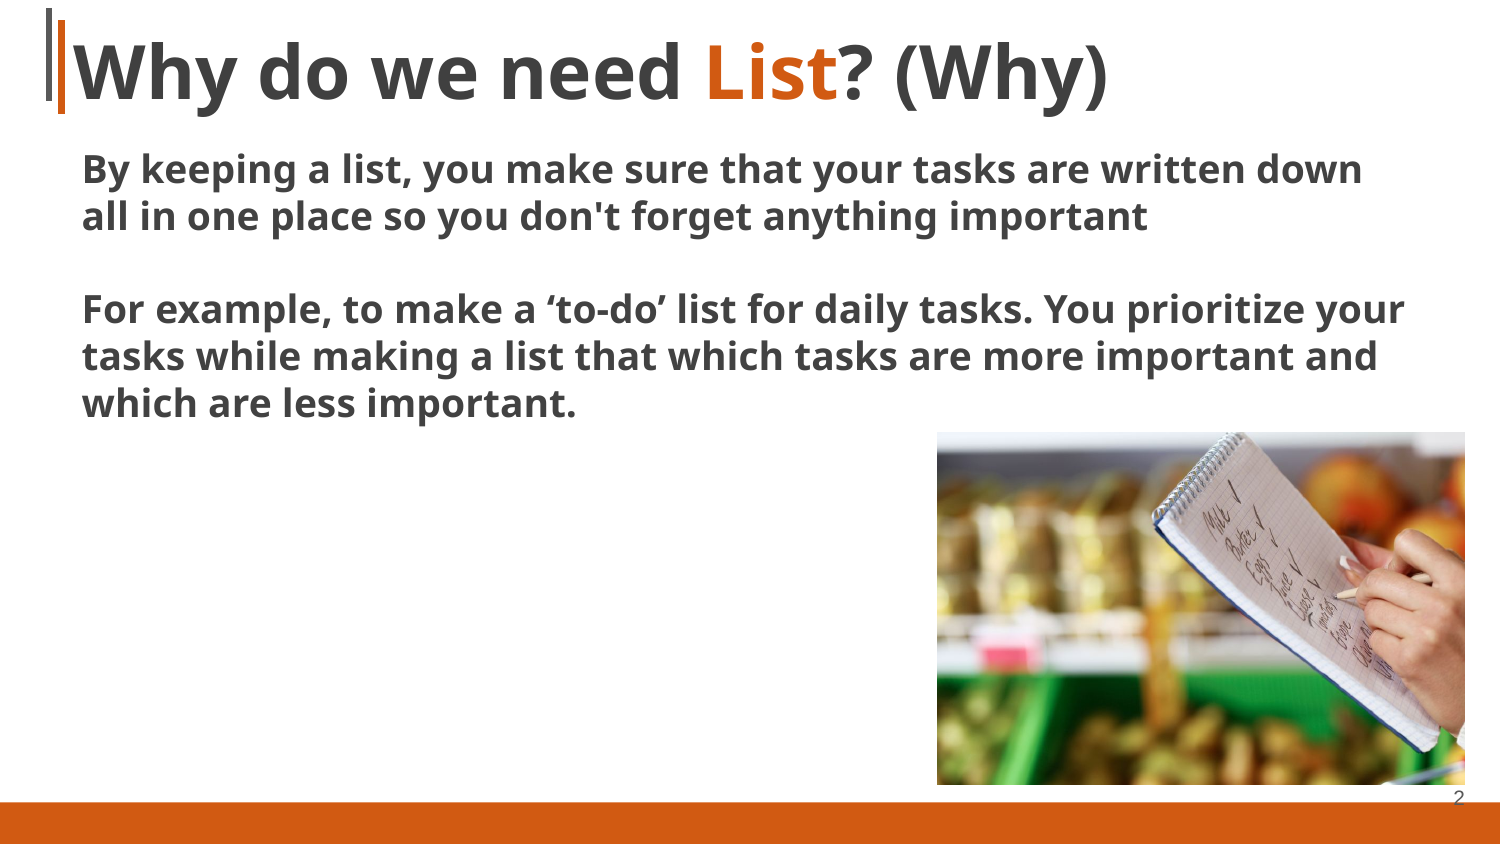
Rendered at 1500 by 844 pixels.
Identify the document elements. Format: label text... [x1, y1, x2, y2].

picture [936, 432, 1465, 785]
subtitle By keeping a list, you make sure that your tasks are written down all in one place so you don't forget anything important For example, to make a ‘to-do’ list for daily tasks. You prioritize your tasks while making a list that which tasks are more important and which are less important. [66, 129, 1430, 446]
slide_number 2 [1389, 764, 1480, 830]
title Why do we need List? (Why) [0, 0, 1500, 130]
text_box [0, 802, 1500, 844]
